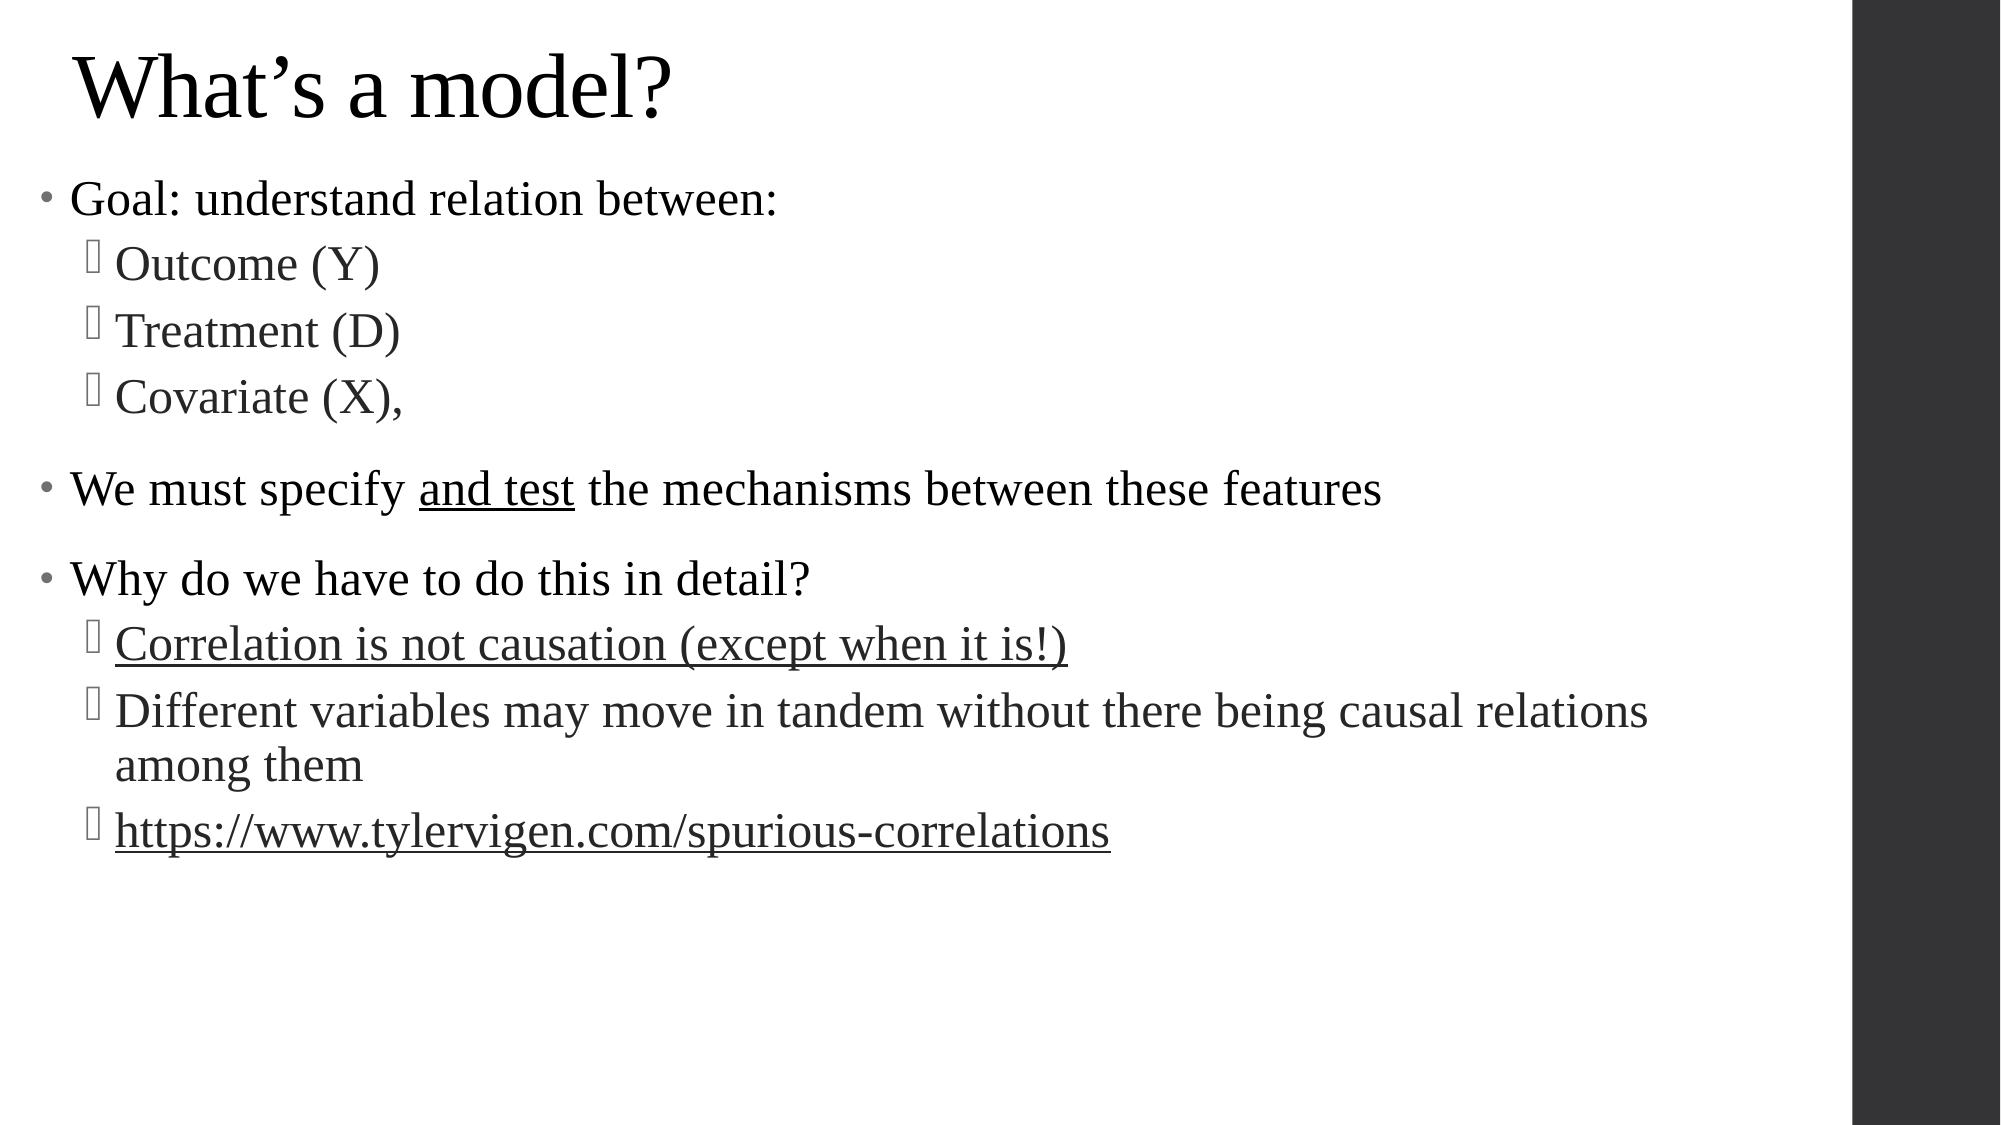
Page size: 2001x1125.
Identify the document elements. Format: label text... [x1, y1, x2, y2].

list Goal: understand relation between: Outcome (Y) Treatment (D) Covariate (X), We must specify and test the mechanisms between these features Why do we have to do this in detail? Correlation is not causation (except when it is!) Different variables may move in tandem without there being causal relations among them https://www.tylervigen.com/spurious-correlations [24, 162, 1800, 1014]
title What’s a model? [57, 37, 1252, 145]
